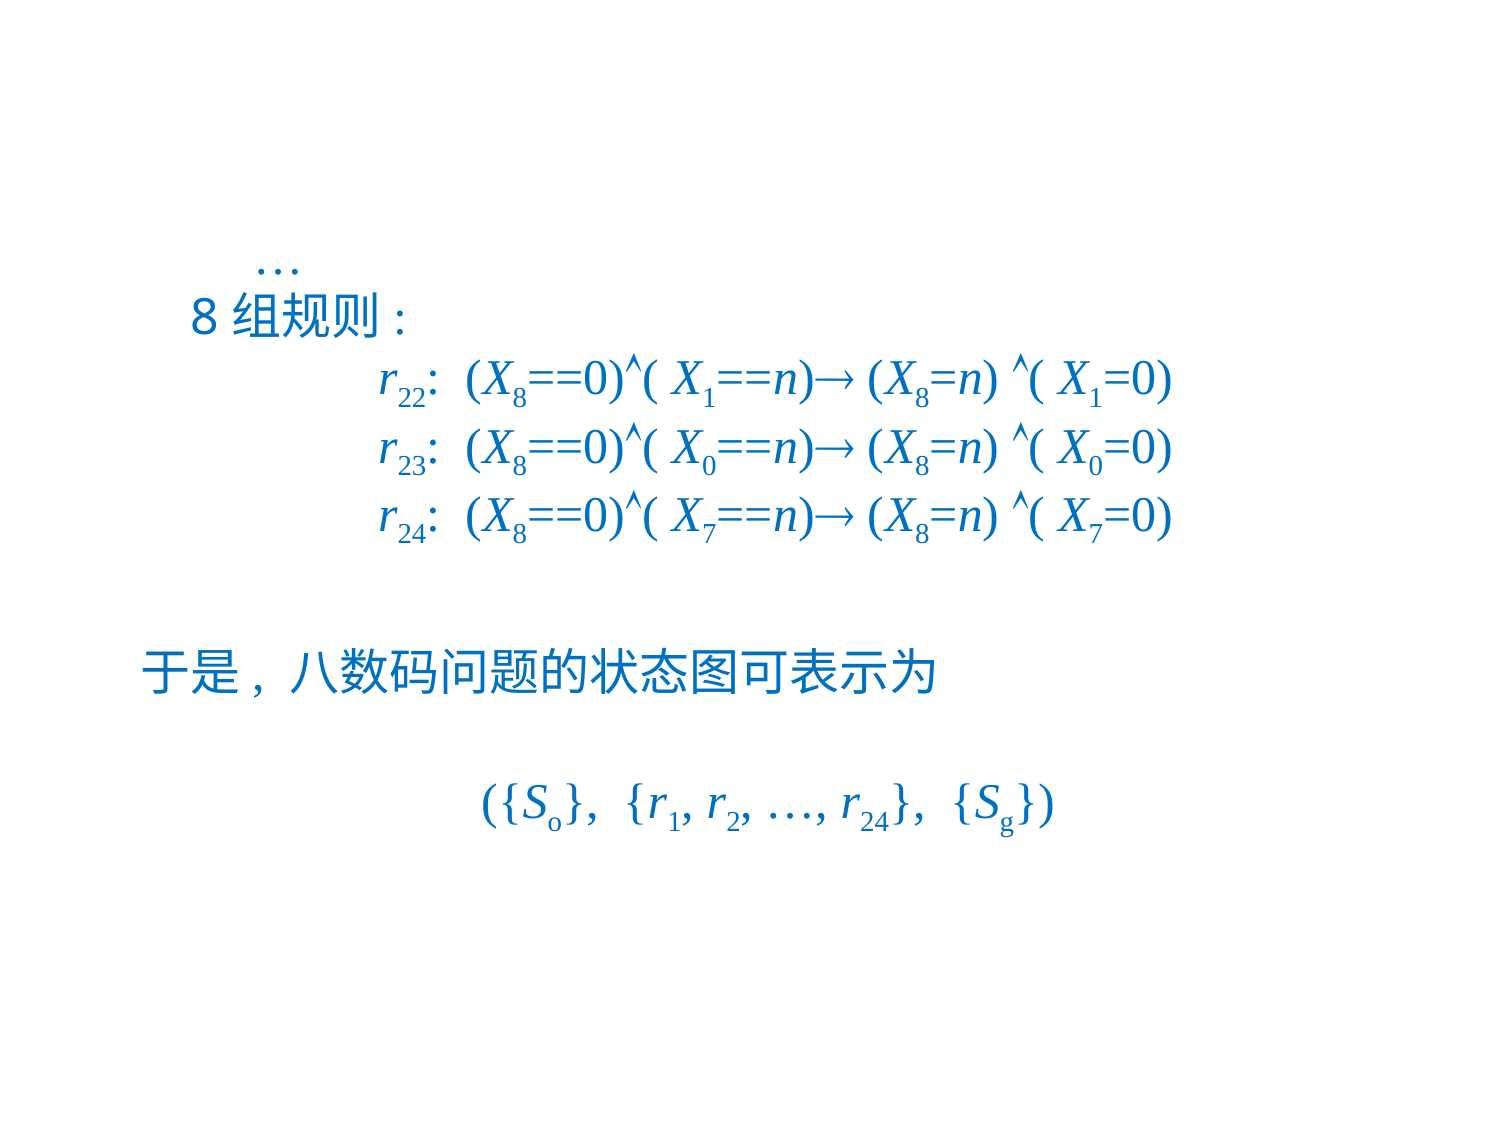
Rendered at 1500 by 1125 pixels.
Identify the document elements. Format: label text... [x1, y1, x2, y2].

text_box ({So}, {r1, r2, …, r24}, {Sg}) [467, 761, 1083, 845]
text_box … 8组规则: r22: (X8==0)( X1==n) (X8=n) ( X1=0) r23: (X8==0)( X0==n) (X8=n) ( X0=0) r24: (X8==0)( X7==n) (X8=n) ( X7=0) [175, 187, 1336, 677]
text_box 于是, 八数码问题的状态图可表示为 [102, 632, 966, 708]
